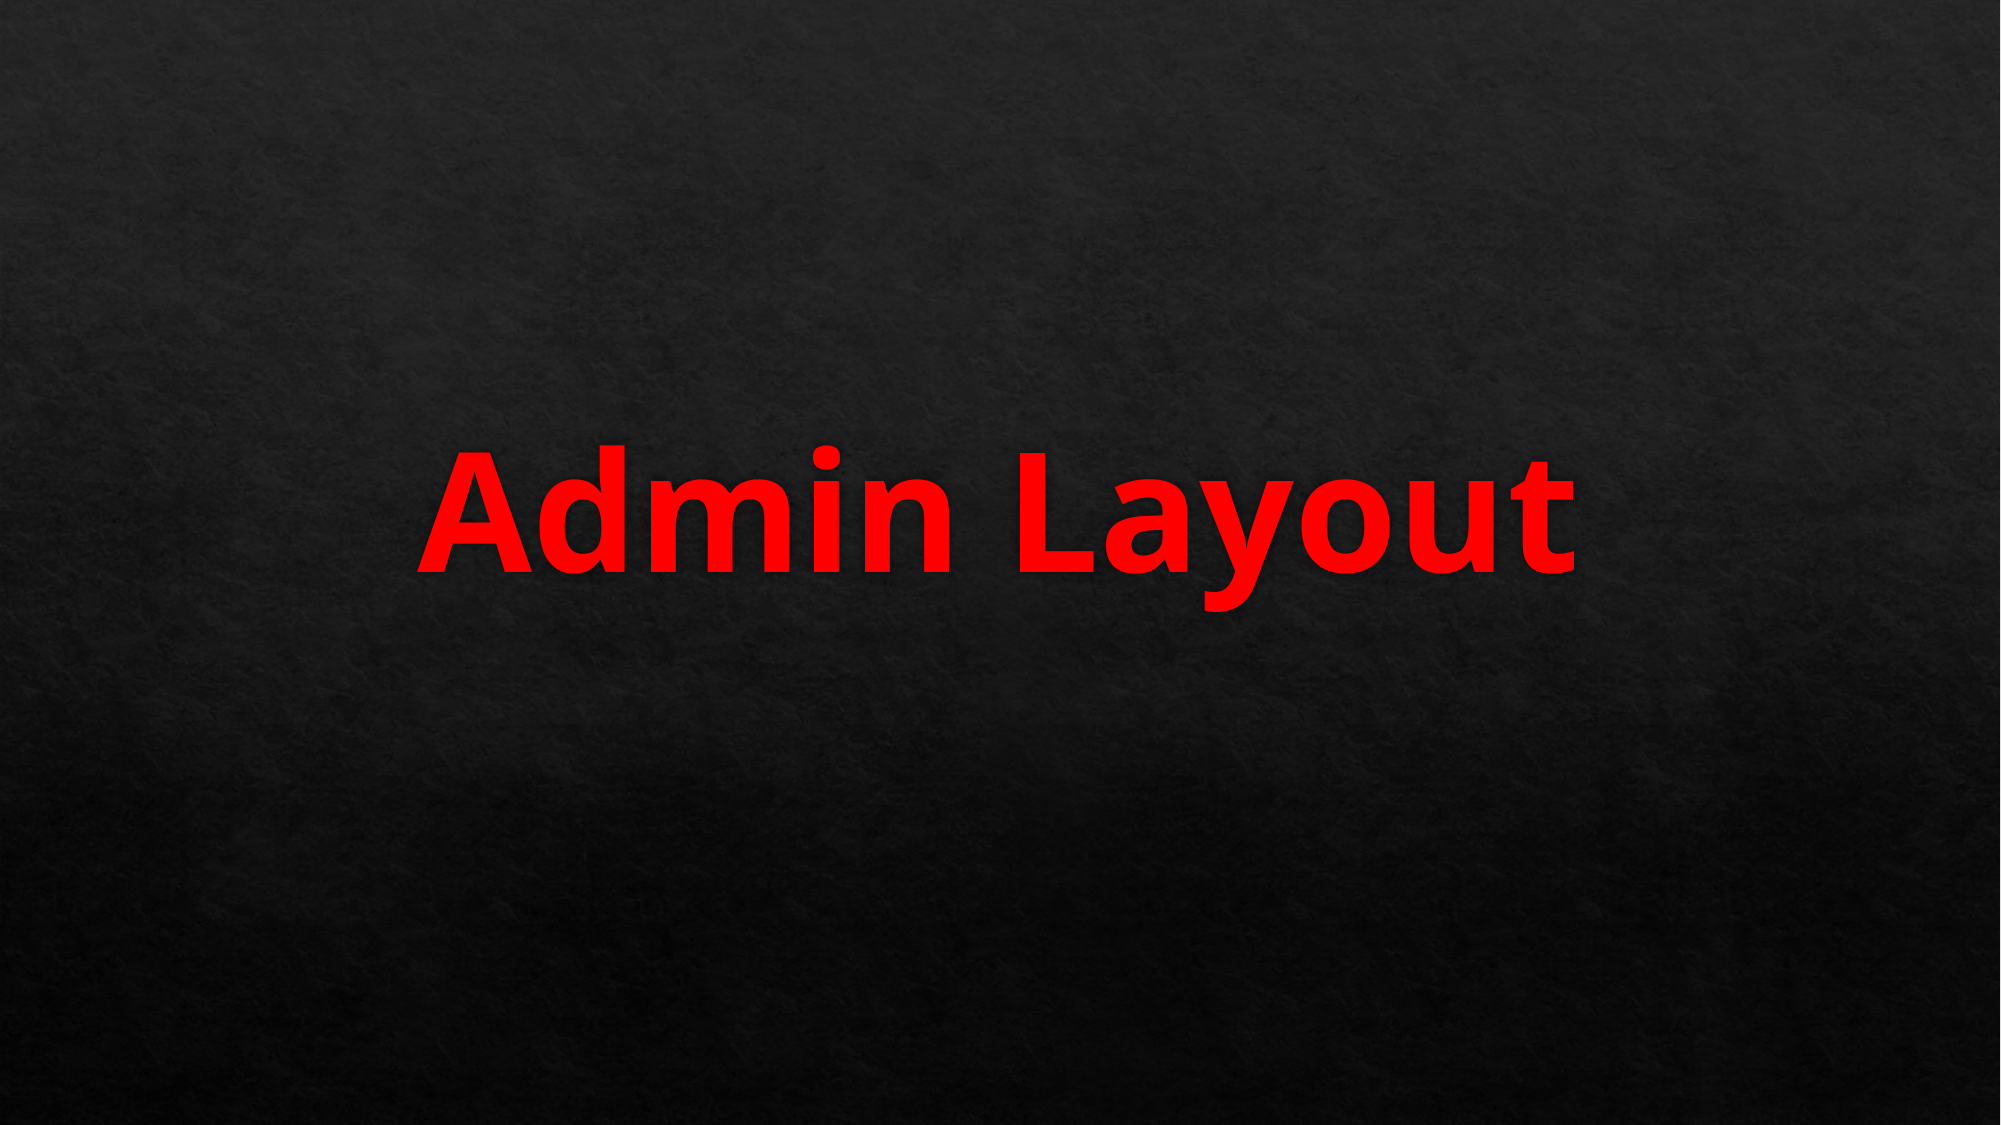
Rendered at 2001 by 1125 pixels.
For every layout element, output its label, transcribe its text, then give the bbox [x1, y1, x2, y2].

title Admin Layout [149, 99, 1849, 938]
